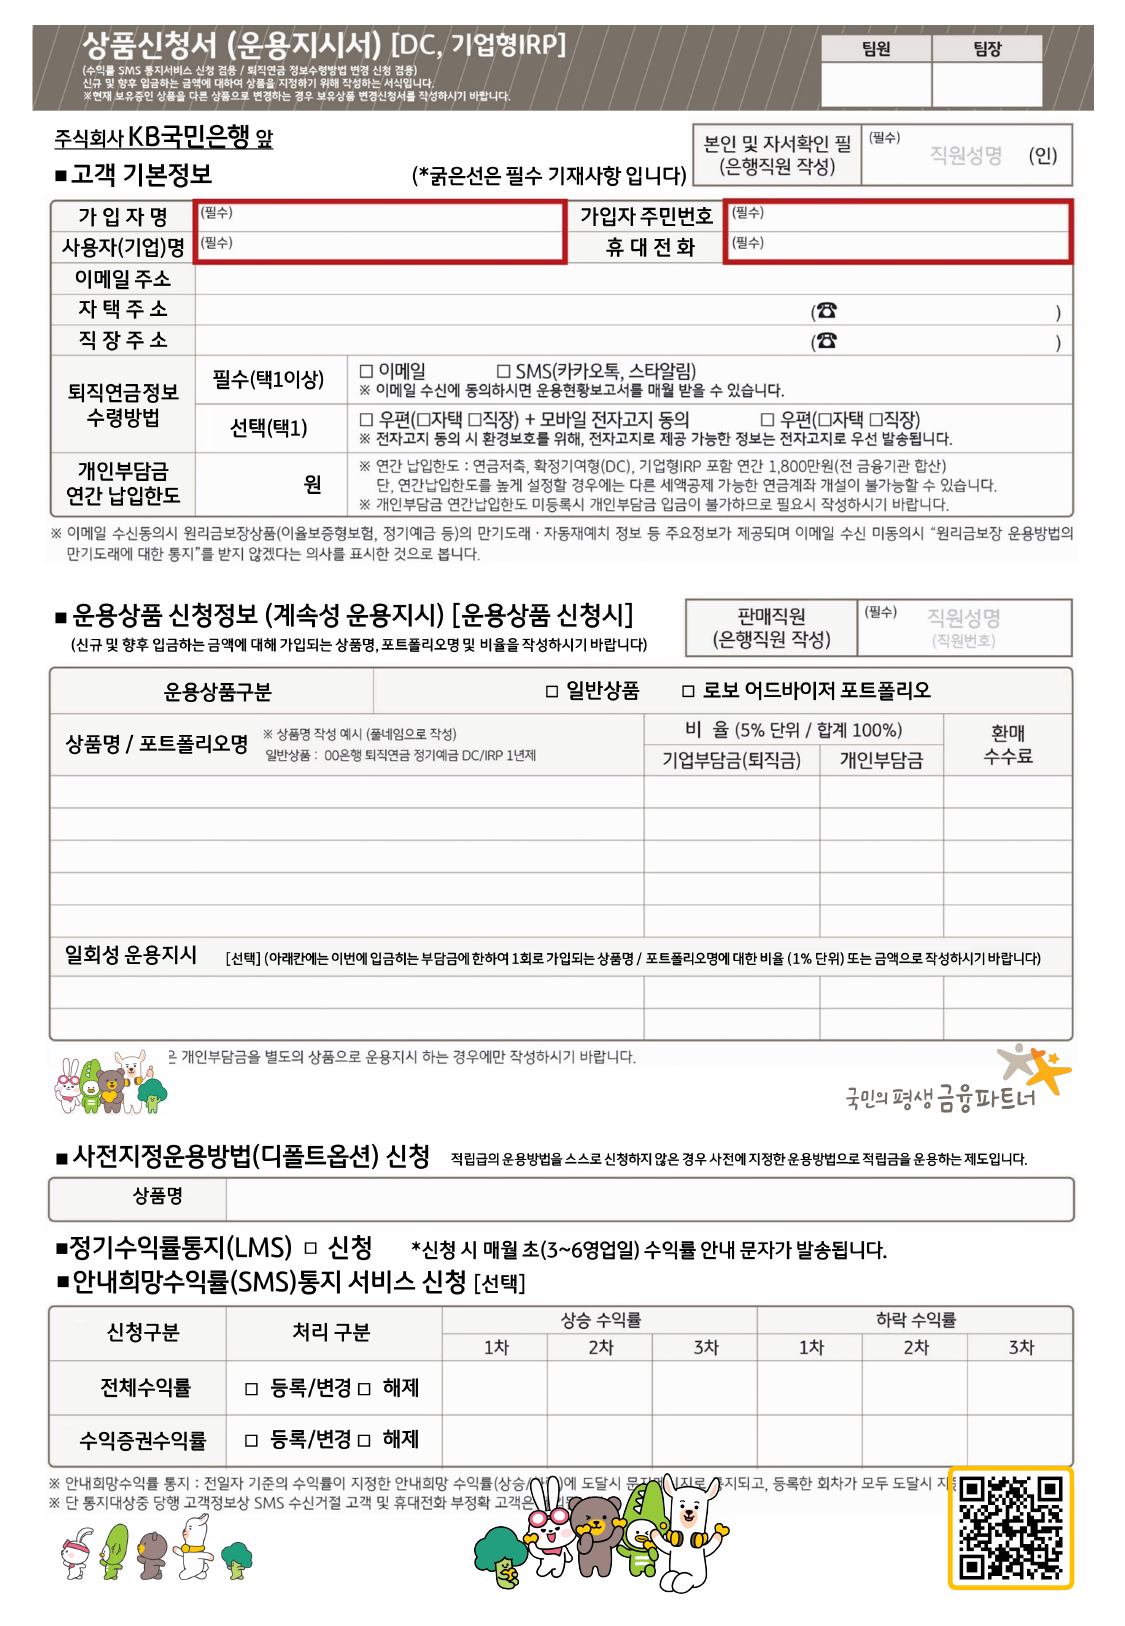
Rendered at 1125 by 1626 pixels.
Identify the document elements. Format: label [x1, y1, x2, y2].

picture [30, 24, 1094, 563]
picture [30, 1136, 1094, 1594]
text_box [950, 1468, 1072, 1588]
picture [30, 591, 1094, 1117]
